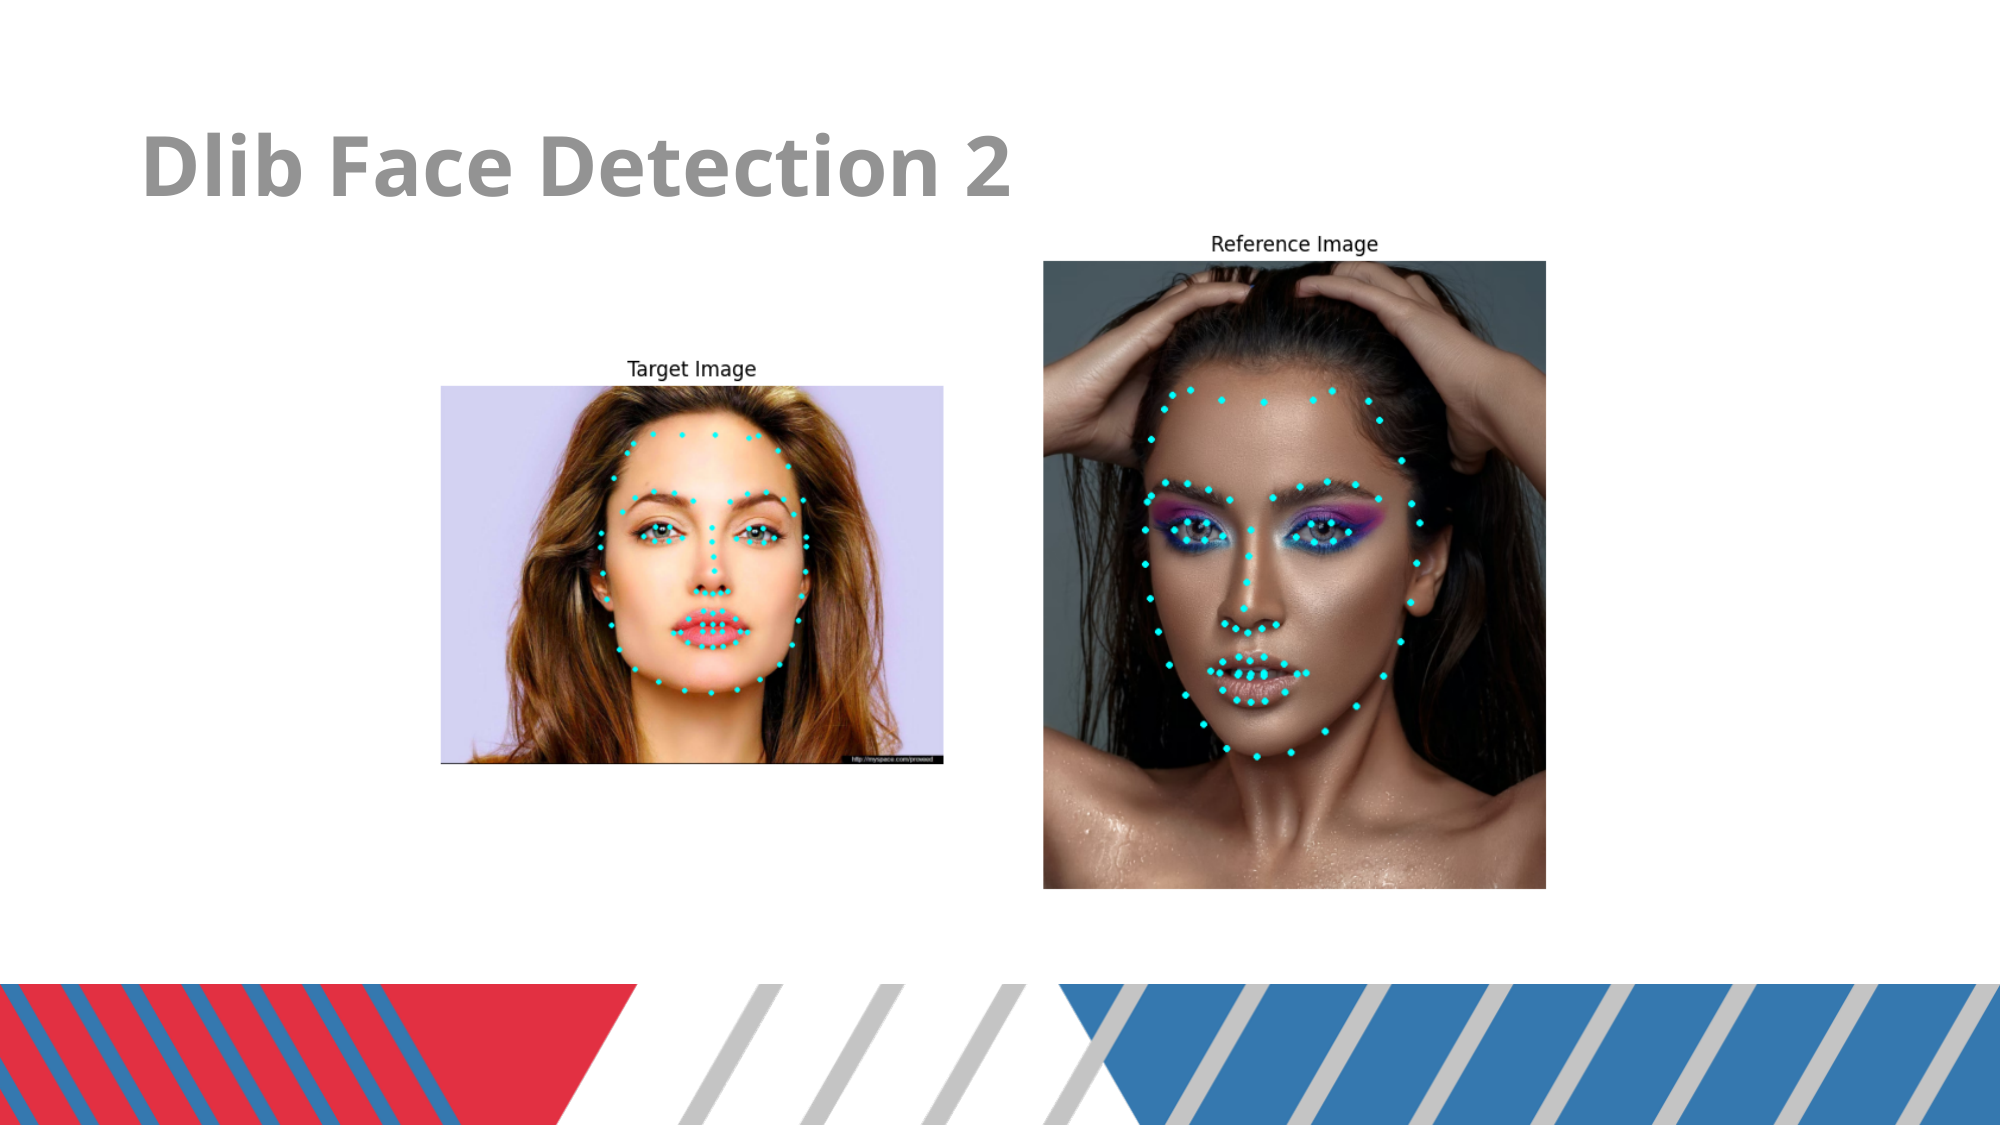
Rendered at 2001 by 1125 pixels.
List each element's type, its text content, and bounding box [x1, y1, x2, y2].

picture [0, 984, 2000, 1125]
title Dlib Face Detection 2 [125, 117, 1863, 224]
picture [429, 223, 1558, 901]
